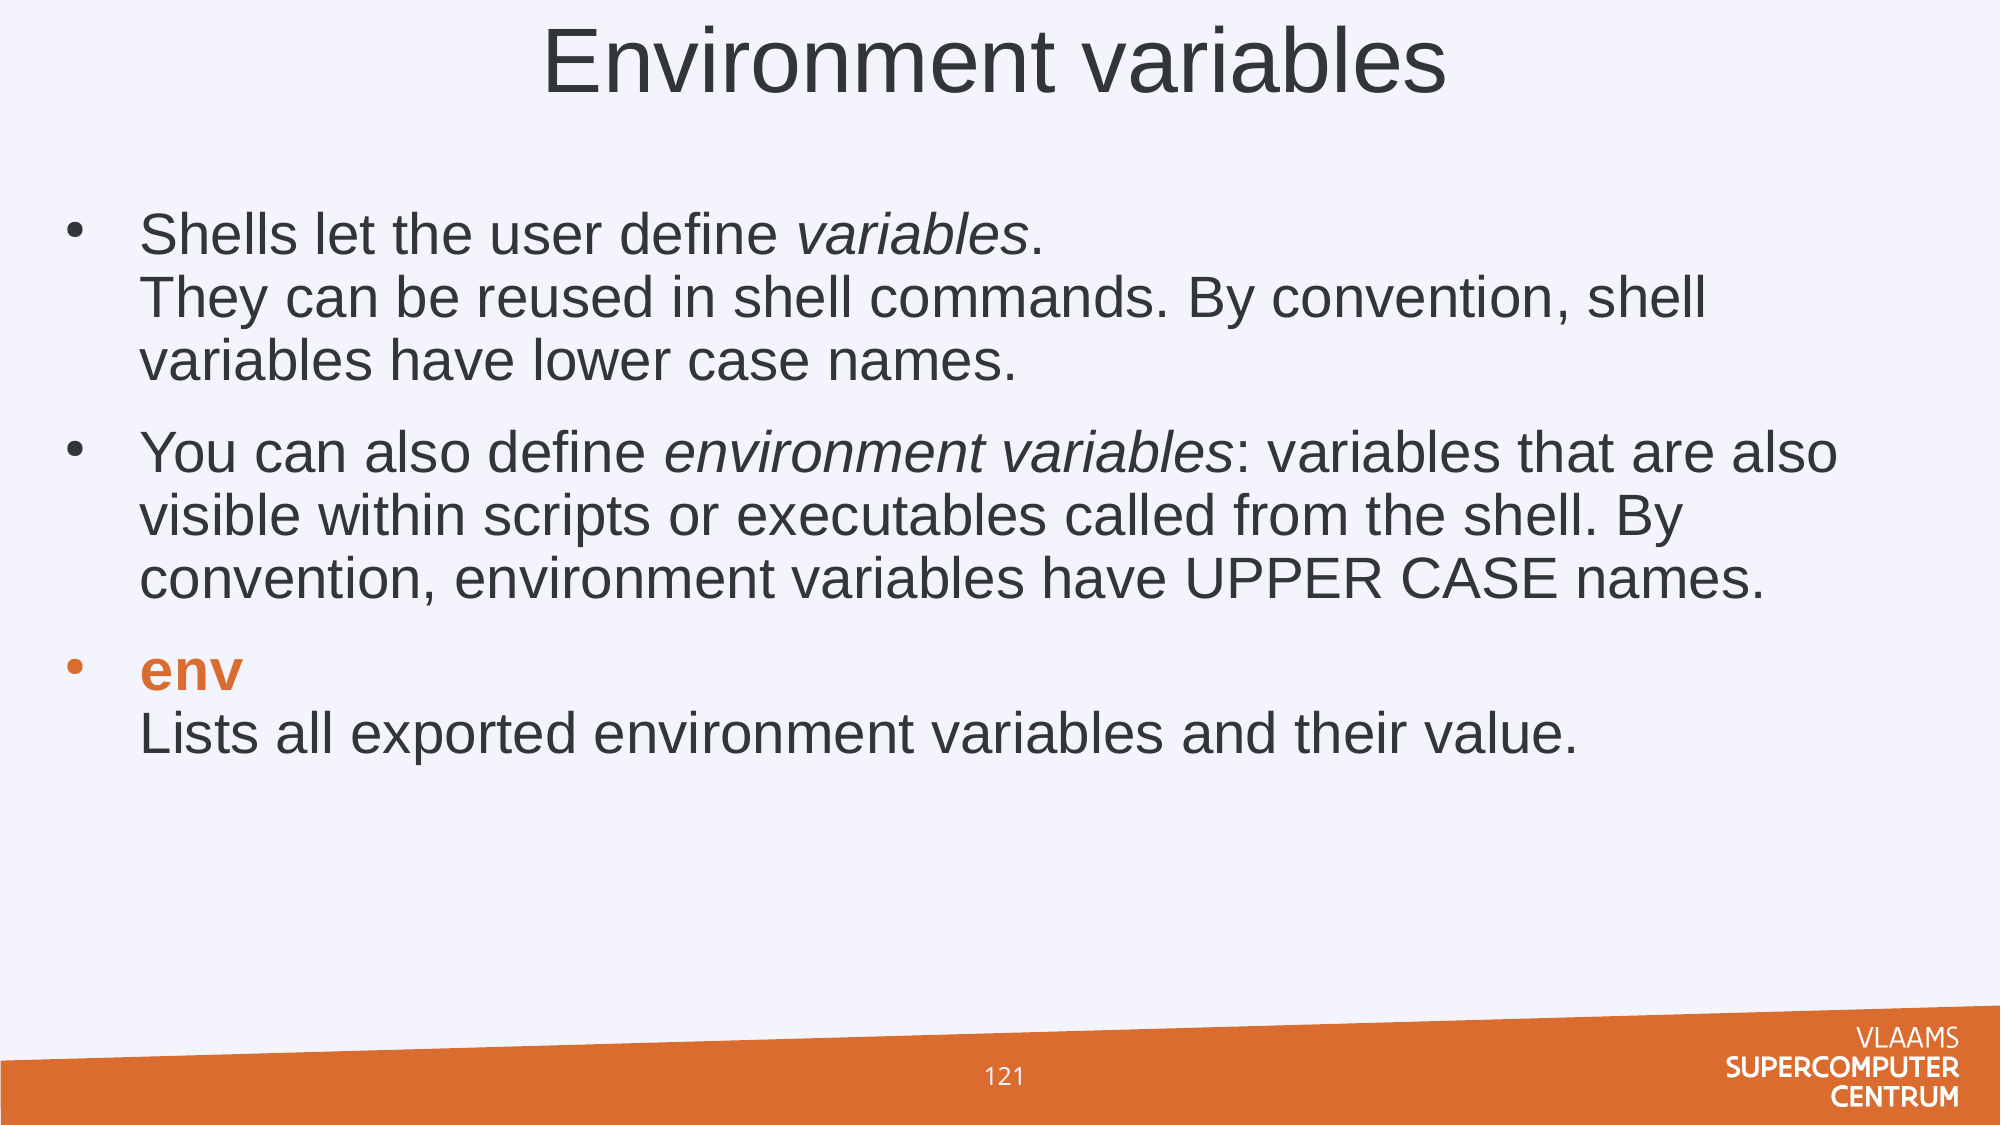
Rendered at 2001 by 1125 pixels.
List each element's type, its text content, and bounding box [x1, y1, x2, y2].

slide_number 121 [958, 1047, 1042, 1108]
title Environment variables [251, 0, 1741, 157]
picture [1725, 1021, 1960, 1117]
list Shells let the user define variables. They can be reused in shell commands. By convention, shell variables have lower case names. You can also define environment variables: variables that are also visible within scripts or executables called from the shell. By convention, environment variables have UPPER CASE names. env Lists all exported environment variables and their value. [49, 196, 1946, 849]
